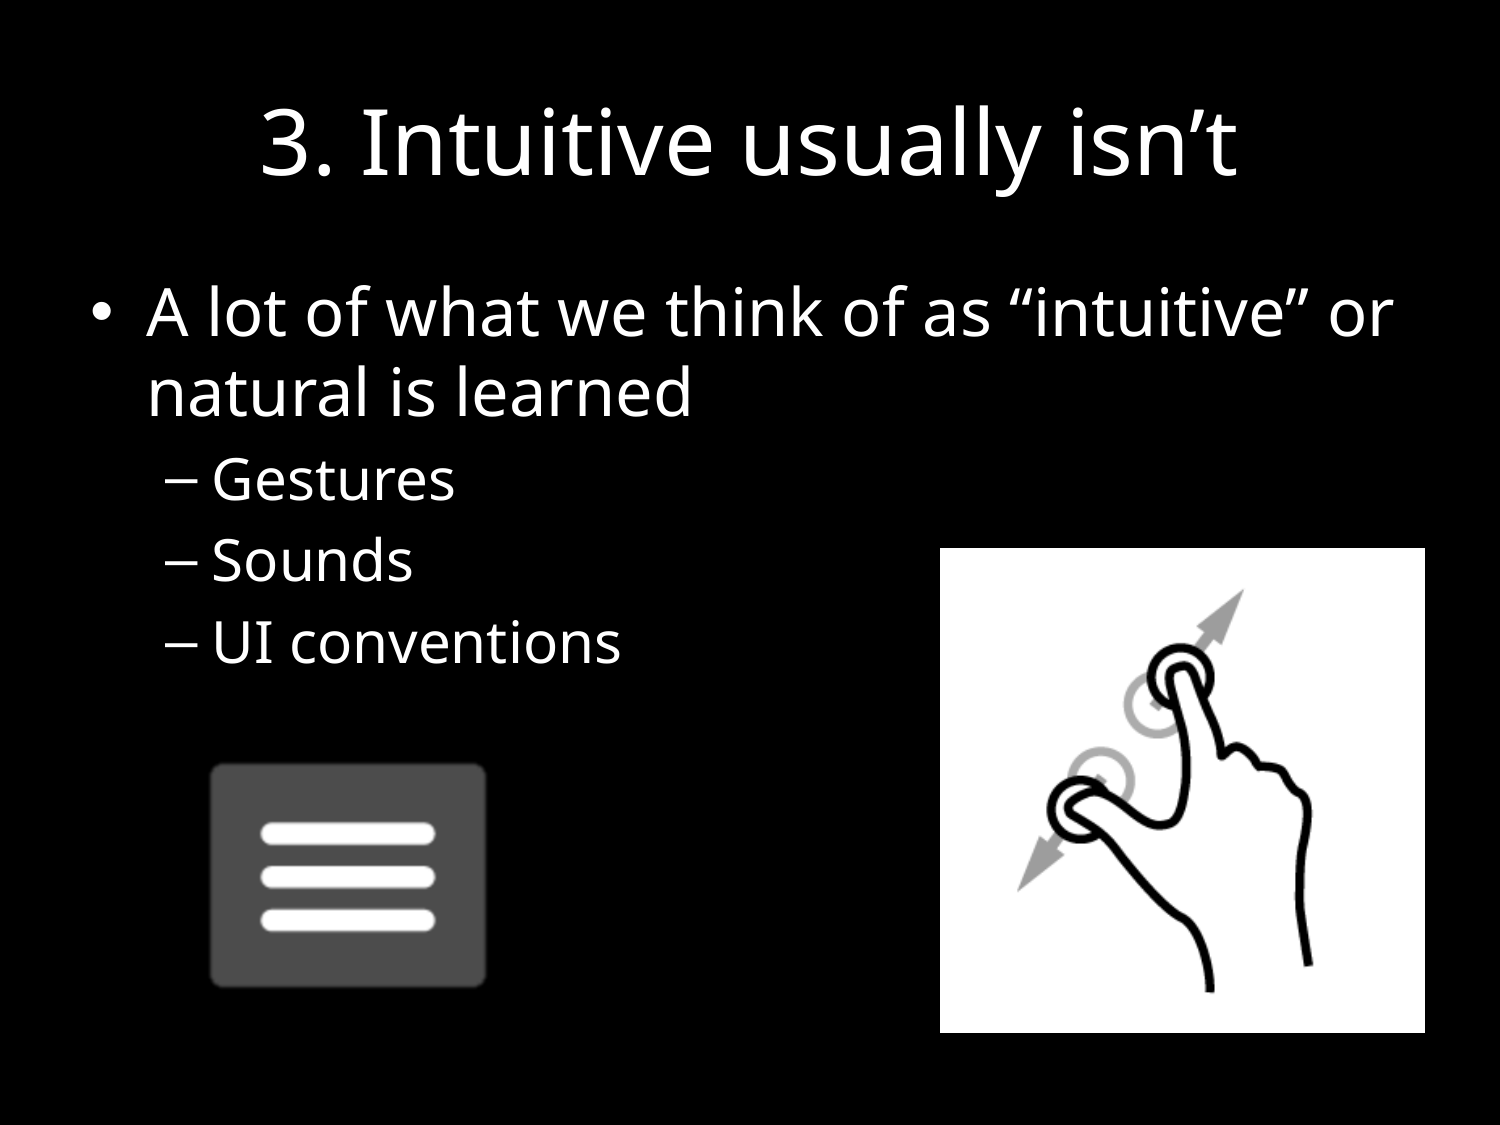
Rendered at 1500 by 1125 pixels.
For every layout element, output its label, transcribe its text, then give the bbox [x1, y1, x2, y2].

list A lot of what we think of as “intuitive” or natural is learned Gestures Sounds UI conventions [75, 262, 1425, 1005]
picture [940, 548, 1426, 1034]
picture [179, 720, 511, 1034]
title 3. Intuitive usually isn’t [75, 45, 1425, 233]
